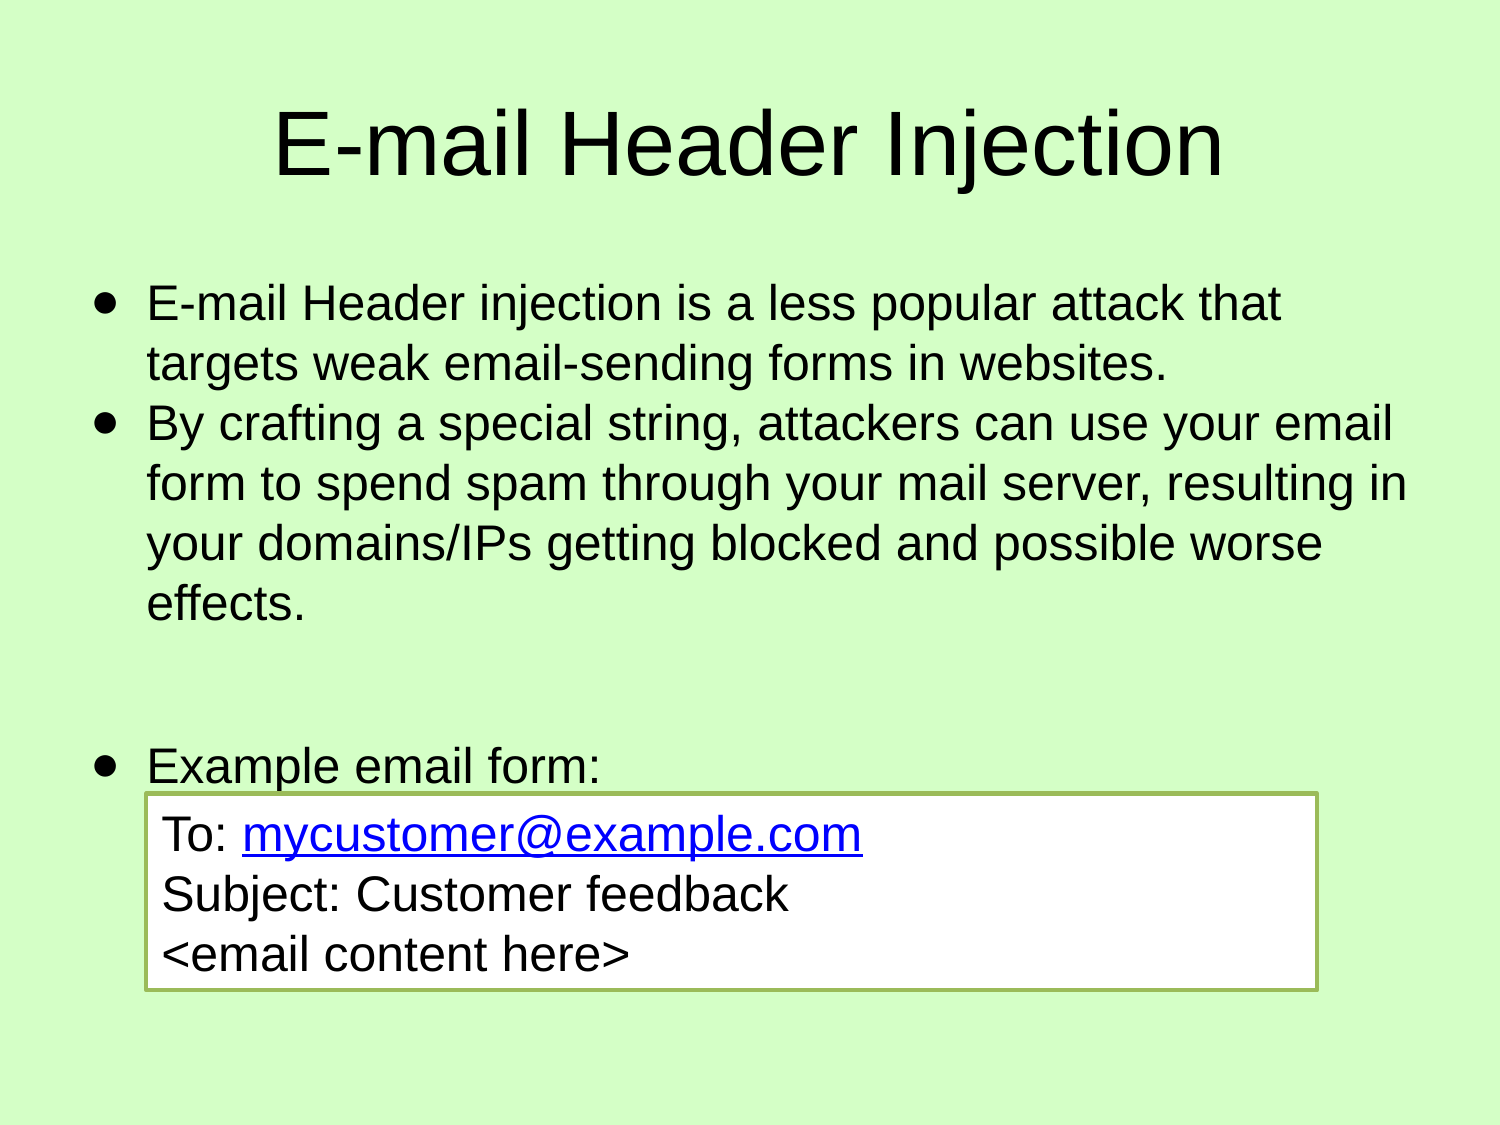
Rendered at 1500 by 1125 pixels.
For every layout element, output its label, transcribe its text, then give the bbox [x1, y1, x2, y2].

title E-mail Header Injection [75, 45, 1425, 233]
list E-mail Header injection is a less popular attack that targets weak email-sending forms in websites. By crafting a special string, attackers can use your email form to spend spam through your mail server, resulting in your domains/IPs getting blocked and possible worse effects. Example email form: [75, 262, 1425, 1005]
text_box To: mycustomer@example.com Subject: Customer feedback <email content here> [146, 793, 1317, 991]
